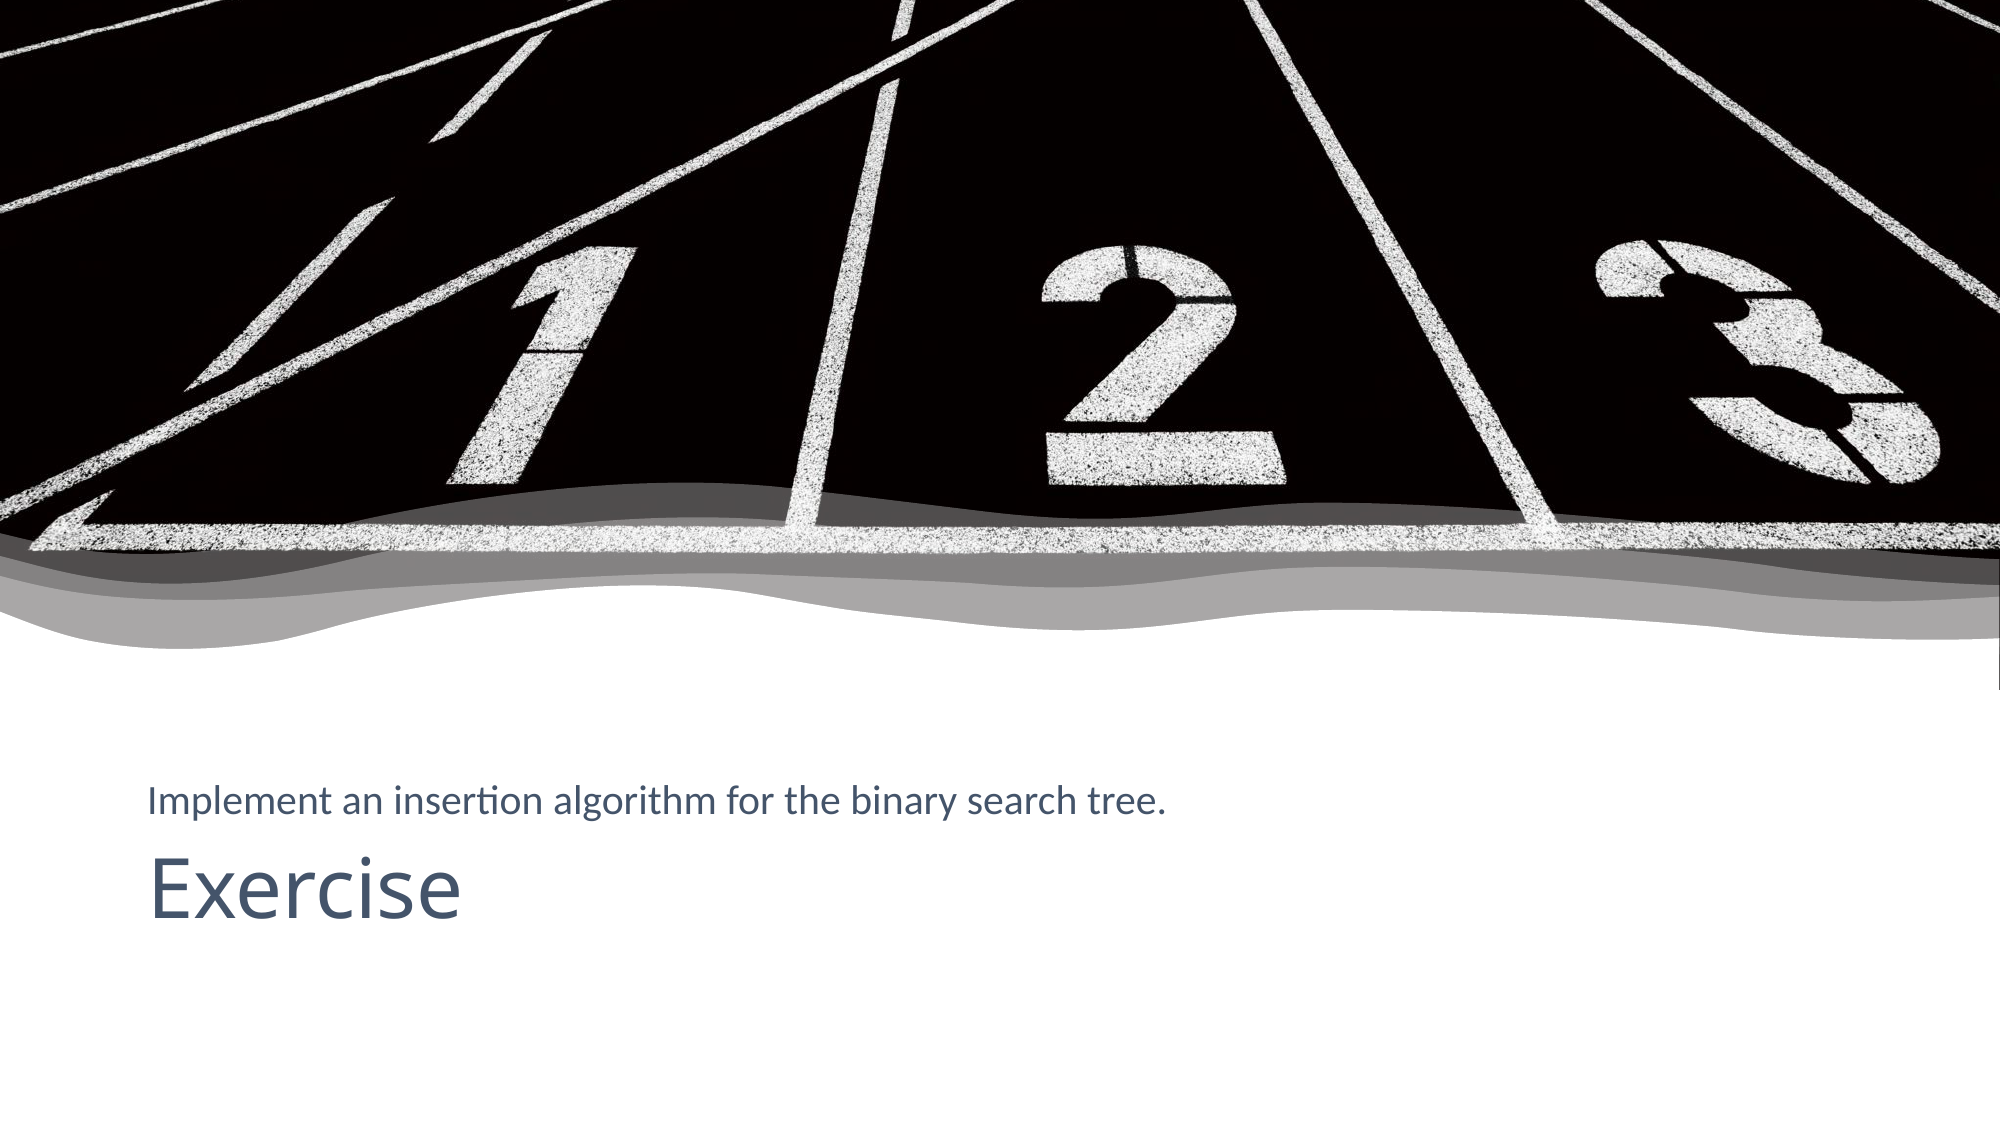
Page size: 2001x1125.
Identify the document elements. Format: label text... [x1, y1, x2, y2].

text_box [0, 783, 2000, 1125]
picture [0, 0, 2000, 482]
title Exercise [131, 839, 1870, 1004]
list Implement an insertion algorithm for the binary search tree. [131, 783, 1677, 831]
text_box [0, 482, 2000, 783]
